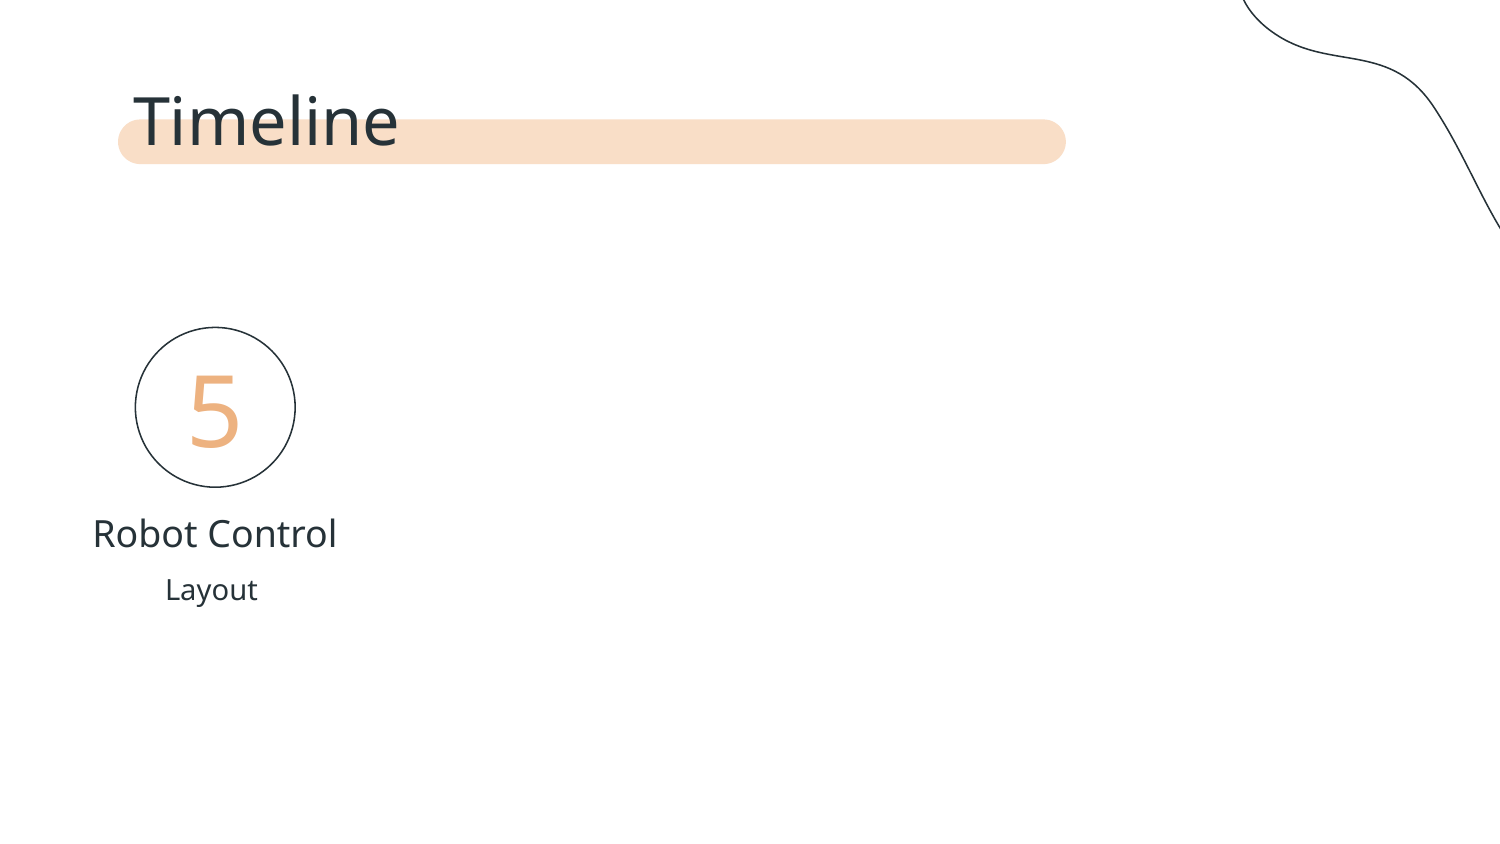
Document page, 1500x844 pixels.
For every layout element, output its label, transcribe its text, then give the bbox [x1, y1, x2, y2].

subtitle Robot Control [34, 495, 397, 556]
text_box [135, 375, 142, 440]
text_box [161, 466, 270, 488]
title Timeline [118, 63, 1382, 165]
text_box [160, 327, 270, 349]
subtitle Layout [34, 556, 397, 697]
text_box [288, 374, 296, 441]
title 5 [142, 349, 288, 466]
